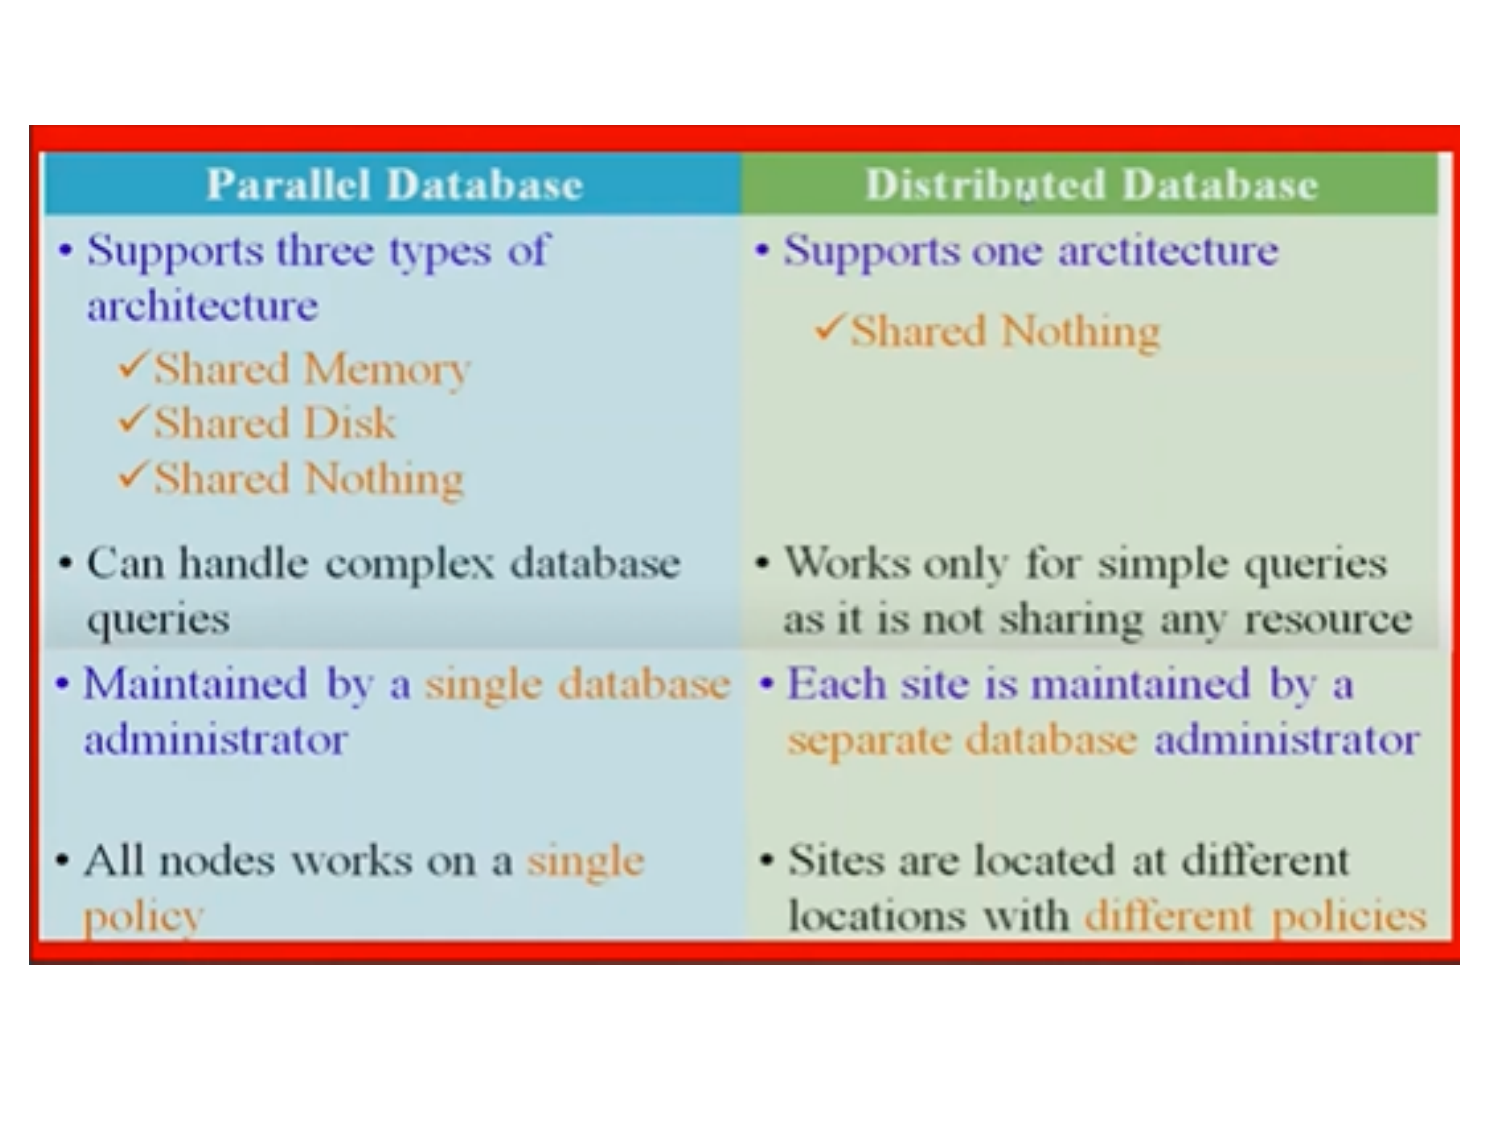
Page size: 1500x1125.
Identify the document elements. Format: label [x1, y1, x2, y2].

list [29, 125, 1460, 965]
